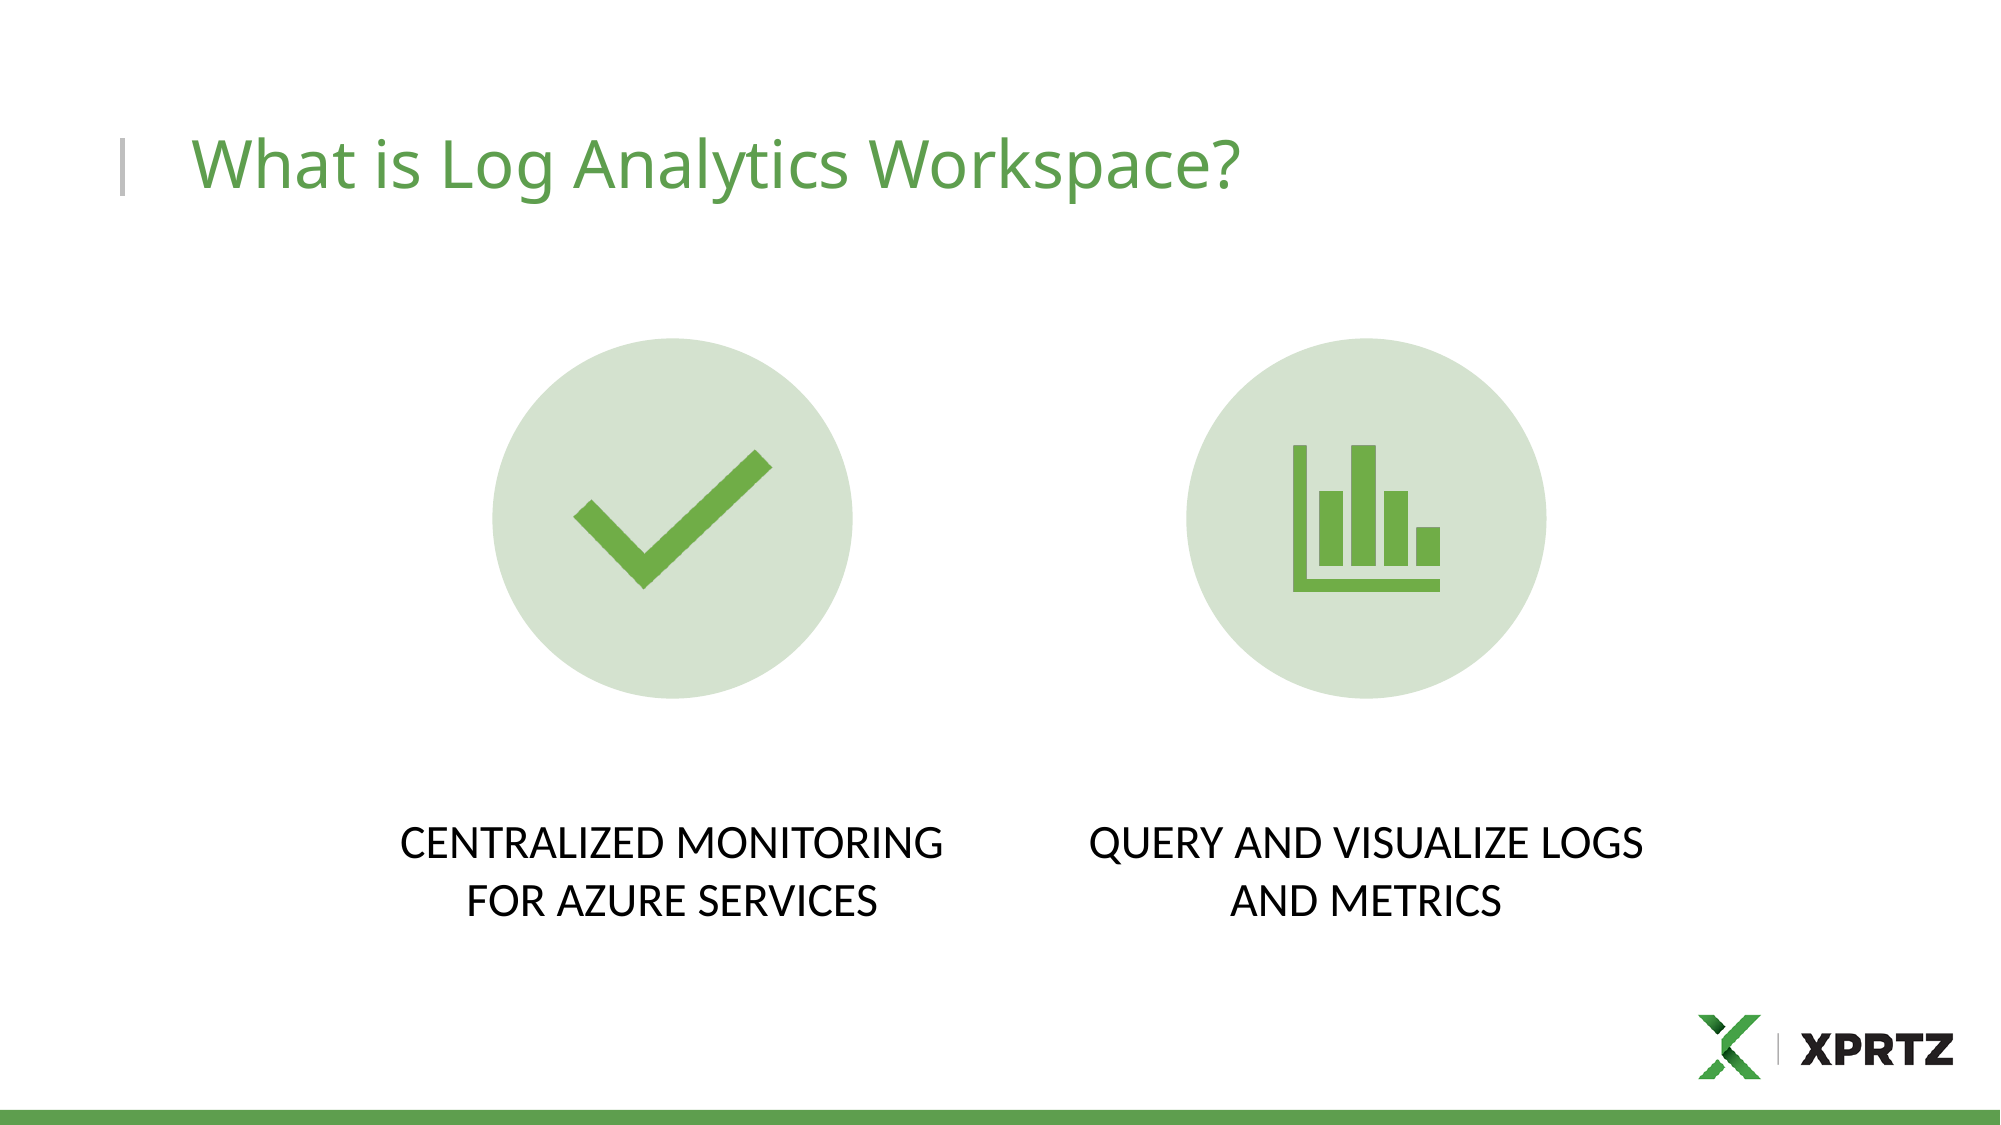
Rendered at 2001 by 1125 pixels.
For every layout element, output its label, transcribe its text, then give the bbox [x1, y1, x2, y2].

picture [1696, 1013, 1955, 1080]
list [176, 276, 1863, 991]
title What is Log Analytics Workspace? [176, 83, 1863, 252]
